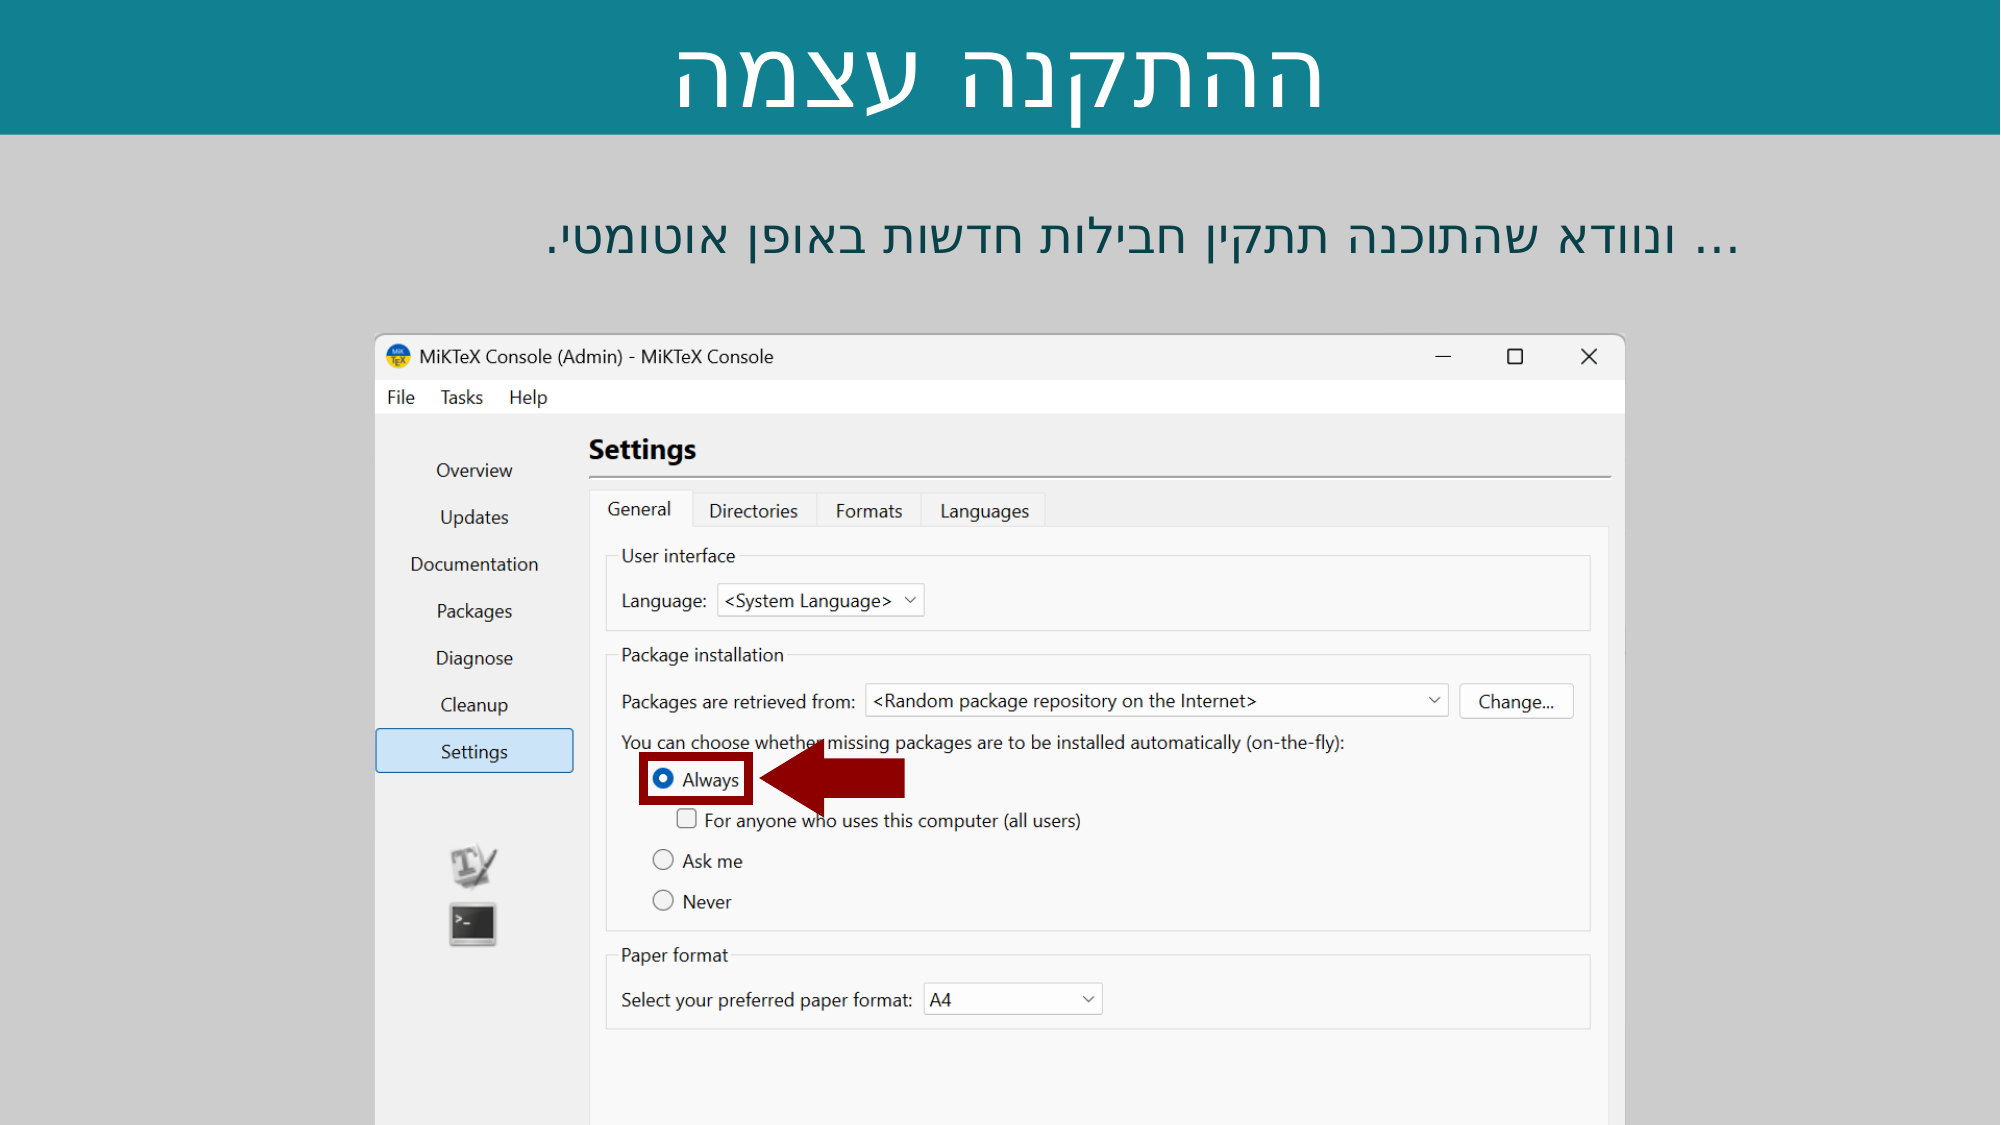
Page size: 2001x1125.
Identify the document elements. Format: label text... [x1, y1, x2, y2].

text_box ... ונוודא שהתוכנה תתקין חבילות חדשות באופן אוטומטי. [243, 136, 1757, 271]
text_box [374, 333, 1626, 1125]
text_box ההתקנה עצמה [0, 0, 2000, 135]
